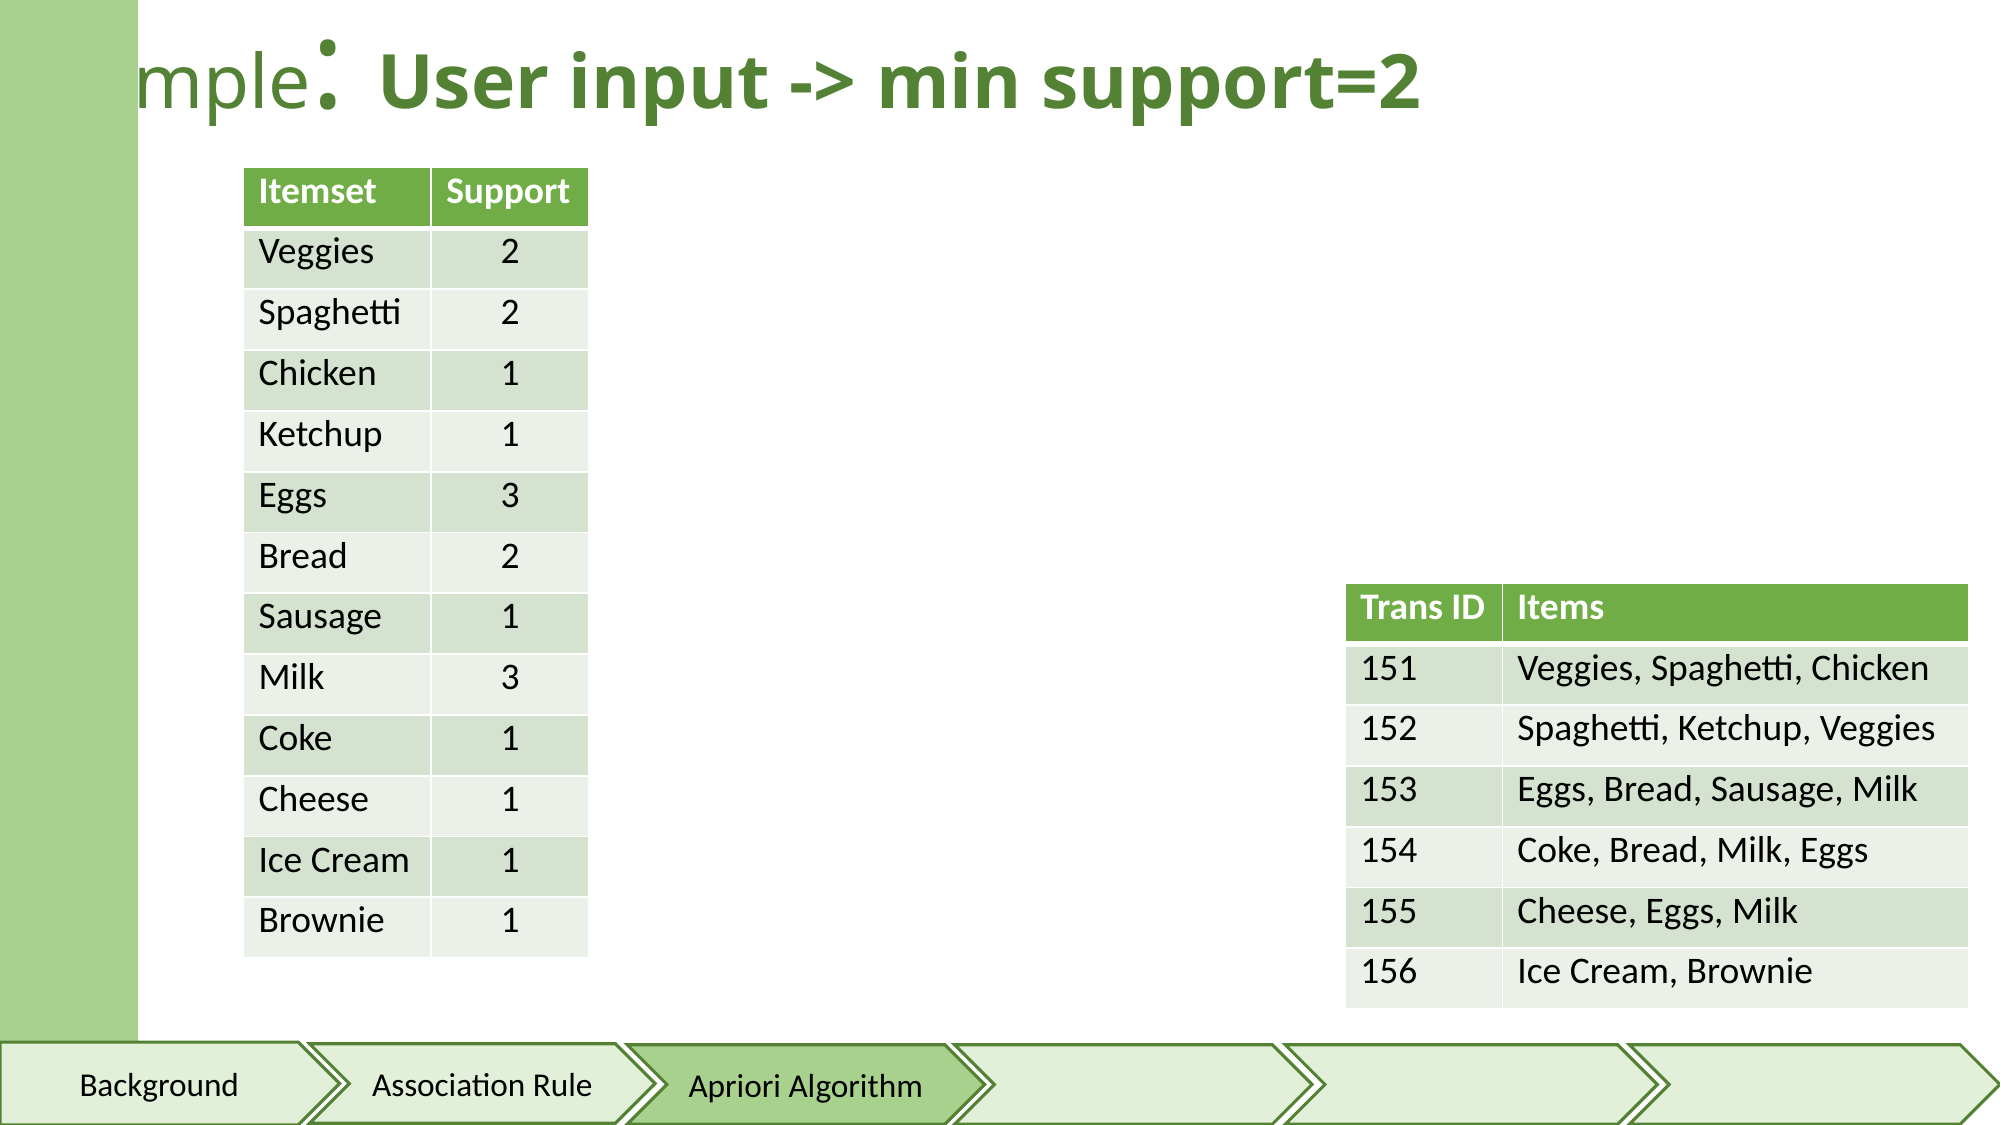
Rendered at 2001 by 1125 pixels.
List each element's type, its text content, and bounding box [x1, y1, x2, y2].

table_cell Veggies [244, 231, 430, 288]
table_cell Milk [244, 655, 430, 714]
table_cell Spaghetti, Ketchup, Veggies [1503, 706, 1968, 765]
table_cell 1 [432, 351, 588, 410]
text_box [952, 1043, 1314, 1125]
text_box Apriori Algorithm [624, 1043, 987, 1125]
table_cell 154 [1346, 828, 1502, 887]
table_cell Coke [244, 716, 430, 775]
table_cell 156 [1346, 949, 1502, 1008]
table_cell 2 [432, 533, 588, 592]
table_cell Eggs, Bread, Sausage, Milk [1503, 767, 1968, 826]
table_cell Ketchup [244, 412, 430, 471]
table_cell Chicken [244, 351, 430, 410]
table_cell 3 [432, 655, 588, 714]
table_header Items [1503, 584, 1968, 641]
table_cell 1 [432, 412, 588, 471]
table_header Trans ID [1346, 584, 1502, 641]
text_box Example: User input -> min support=2 [138, 0, 1438, 142]
table_cell 3 [432, 473, 588, 532]
text_box [1626, 1043, 2000, 1125]
table_header Itemset [244, 168, 430, 226]
table_cell Ice Cream, Brownie [1503, 949, 1968, 1008]
table_cell 1 [432, 777, 588, 836]
table_cell 152 [1346, 706, 1502, 765]
table_cell 153 [1346, 767, 1502, 826]
text_box [0, 0, 138, 1041]
table_header Support [432, 168, 588, 226]
text_box Background [0, 1041, 342, 1125]
table_cell Ice Cream [244, 837, 430, 896]
table_cell 2 [432, 231, 588, 288]
table_cell Spaghetti [244, 290, 430, 349]
table_cell Cheese [244, 777, 430, 836]
table_cell 151 [1346, 647, 1502, 704]
text_box [1282, 1043, 1659, 1125]
table_cell 1 [432, 716, 588, 775]
table_cell 1 [432, 837, 588, 896]
table_cell 1 [432, 594, 588, 653]
table_cell Coke, Bread, Milk, Eggs [1503, 828, 1968, 887]
table_cell Cheese, Eggs, Milk [1503, 888, 1968, 947]
table_cell Brownie [244, 898, 430, 957]
table_cell Bread [244, 533, 430, 592]
table_cell Sausage [244, 594, 430, 653]
table_cell 155 [1346, 888, 1502, 947]
table_cell 2 [432, 290, 588, 349]
table_cell 1 [432, 898, 588, 957]
table_cell Eggs [244, 473, 430, 532]
table_cell Veggies, Spaghetti, Chicken [1503, 647, 1968, 704]
text_box Association Rule [307, 1042, 657, 1125]
